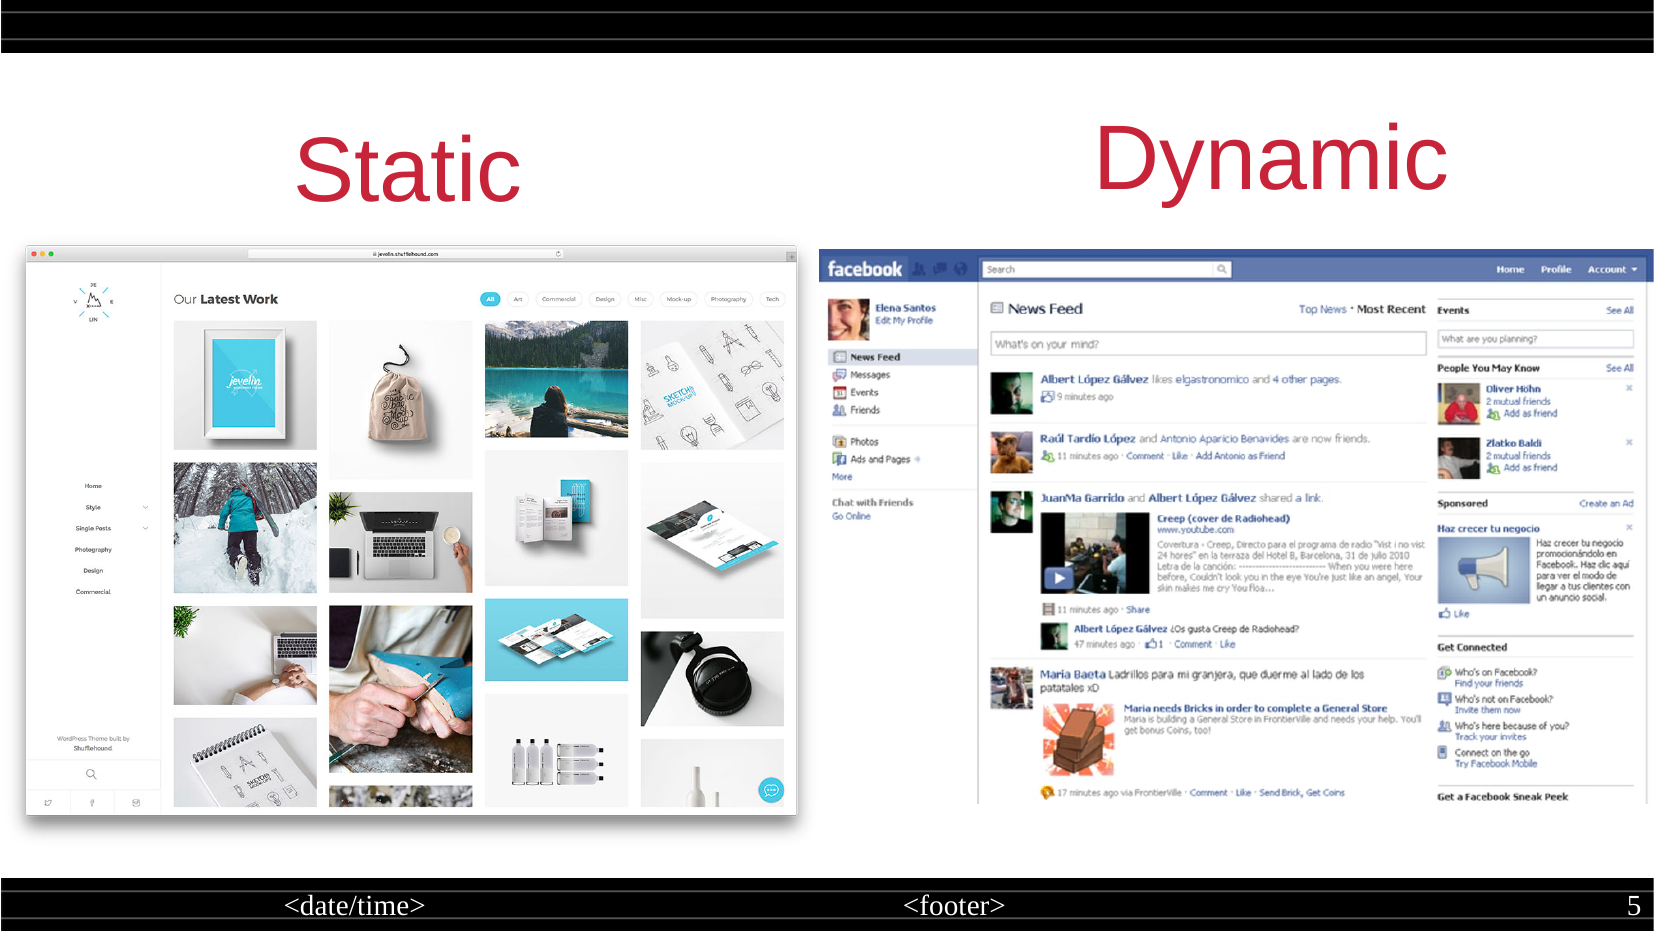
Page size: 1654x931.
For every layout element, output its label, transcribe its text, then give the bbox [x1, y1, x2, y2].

picture [1, 878, 1654, 931]
text_box Dynamic [916, 75, 1627, 231]
picture [2, 232, 1654, 849]
picture [1, 0, 1654, 53]
text_box Static [53, 86, 763, 231]
